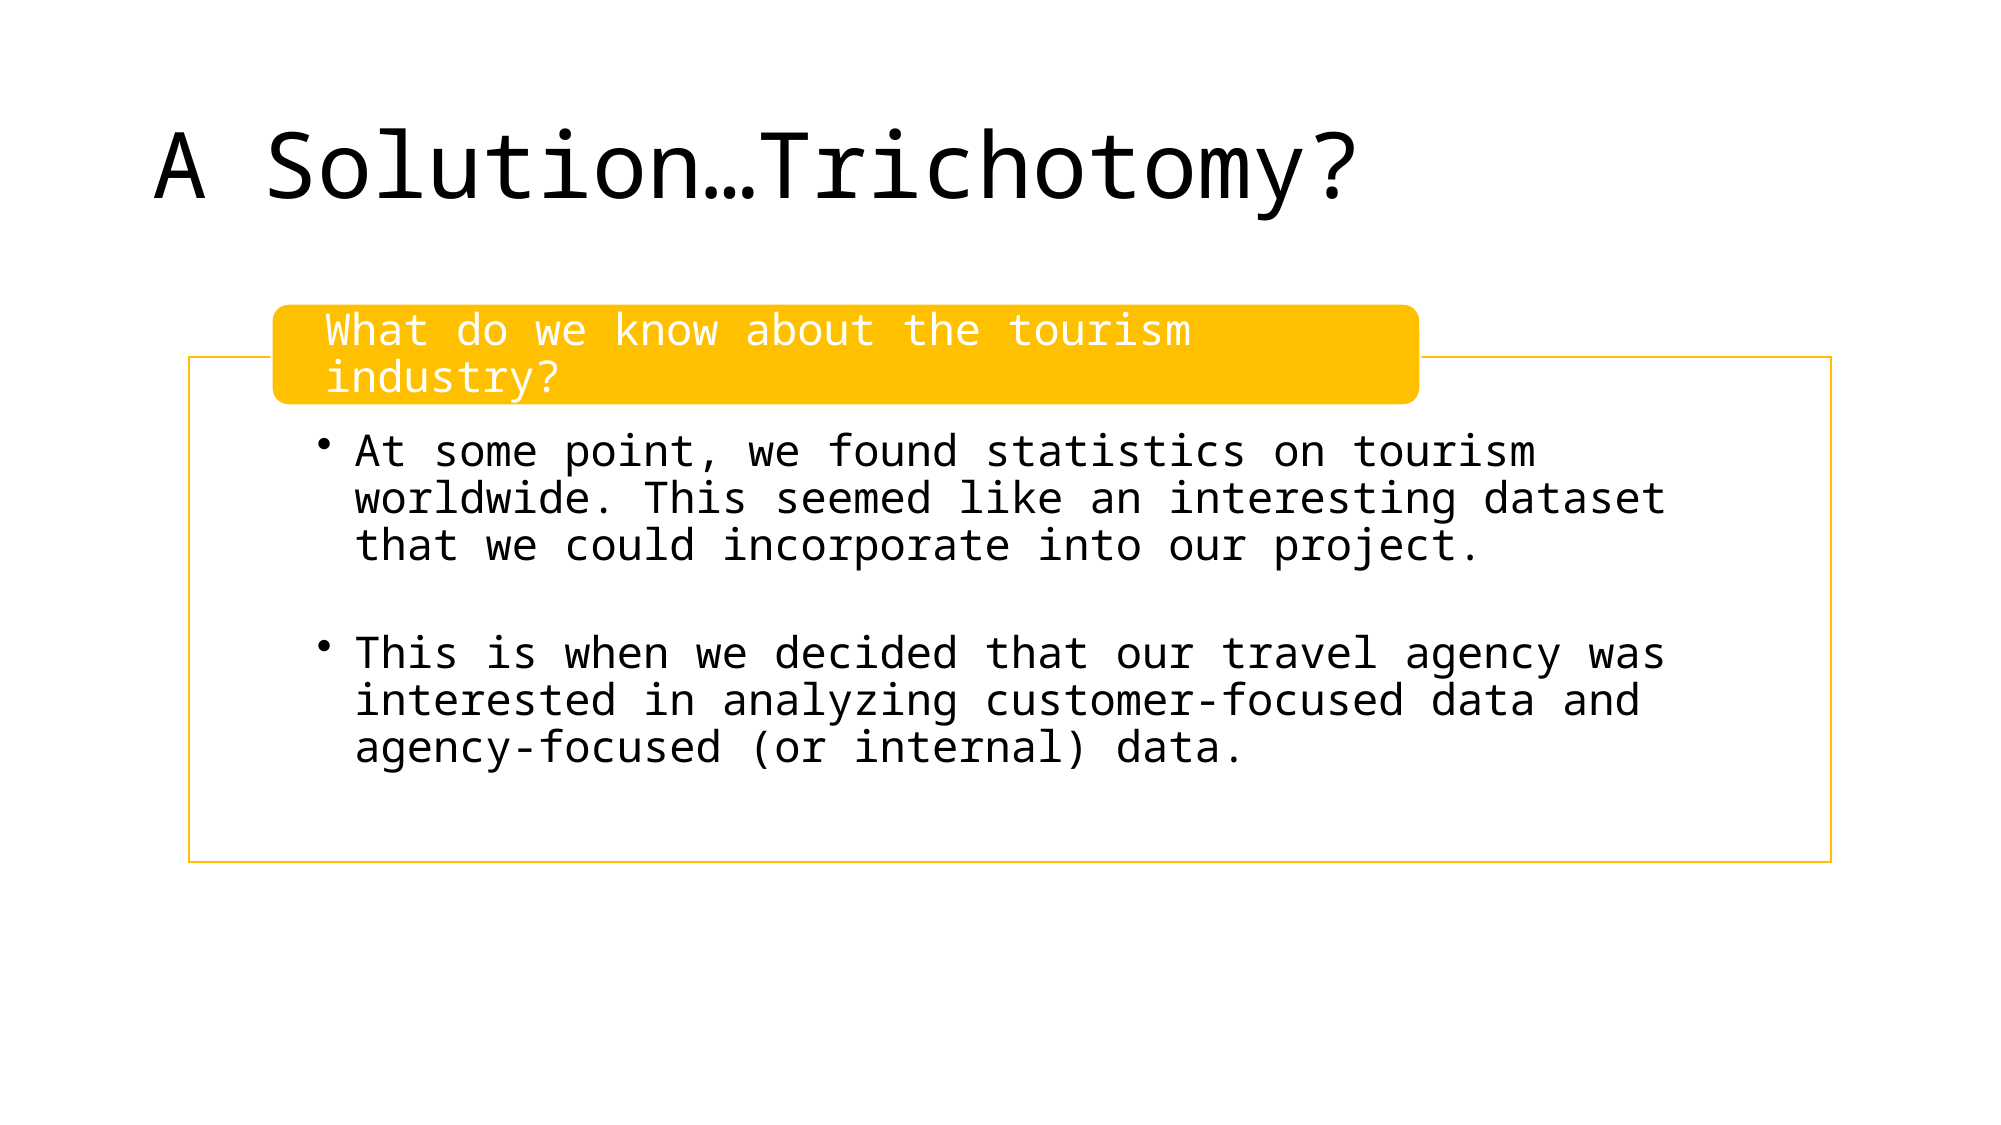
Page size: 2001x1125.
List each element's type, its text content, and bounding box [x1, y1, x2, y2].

title A Solution…Trichotomy? [137, 59, 1863, 278]
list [189, 256, 1831, 907]
